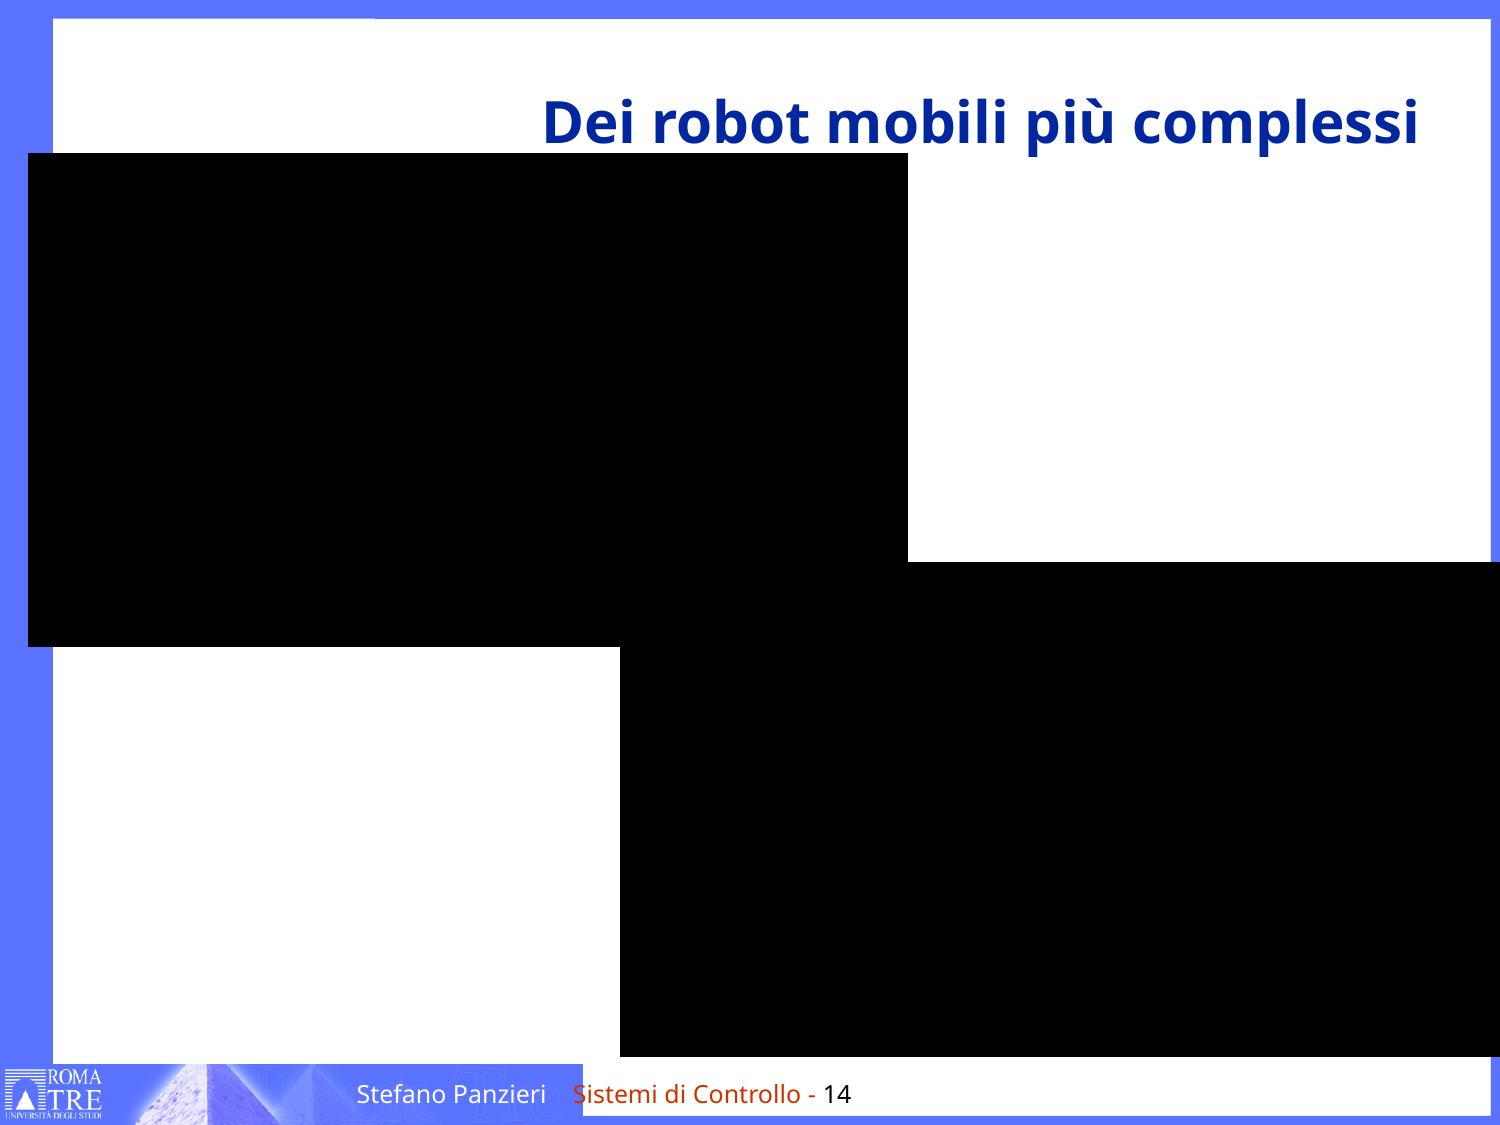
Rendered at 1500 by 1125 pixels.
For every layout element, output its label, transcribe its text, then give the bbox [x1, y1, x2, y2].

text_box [27, 152, 909, 648]
title Dei robot mobili più complessi [122, 67, 1431, 153]
picture [576, 1087, 583, 1094]
picture [0, 1064, 583, 1125]
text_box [619, 561, 1500, 1058]
